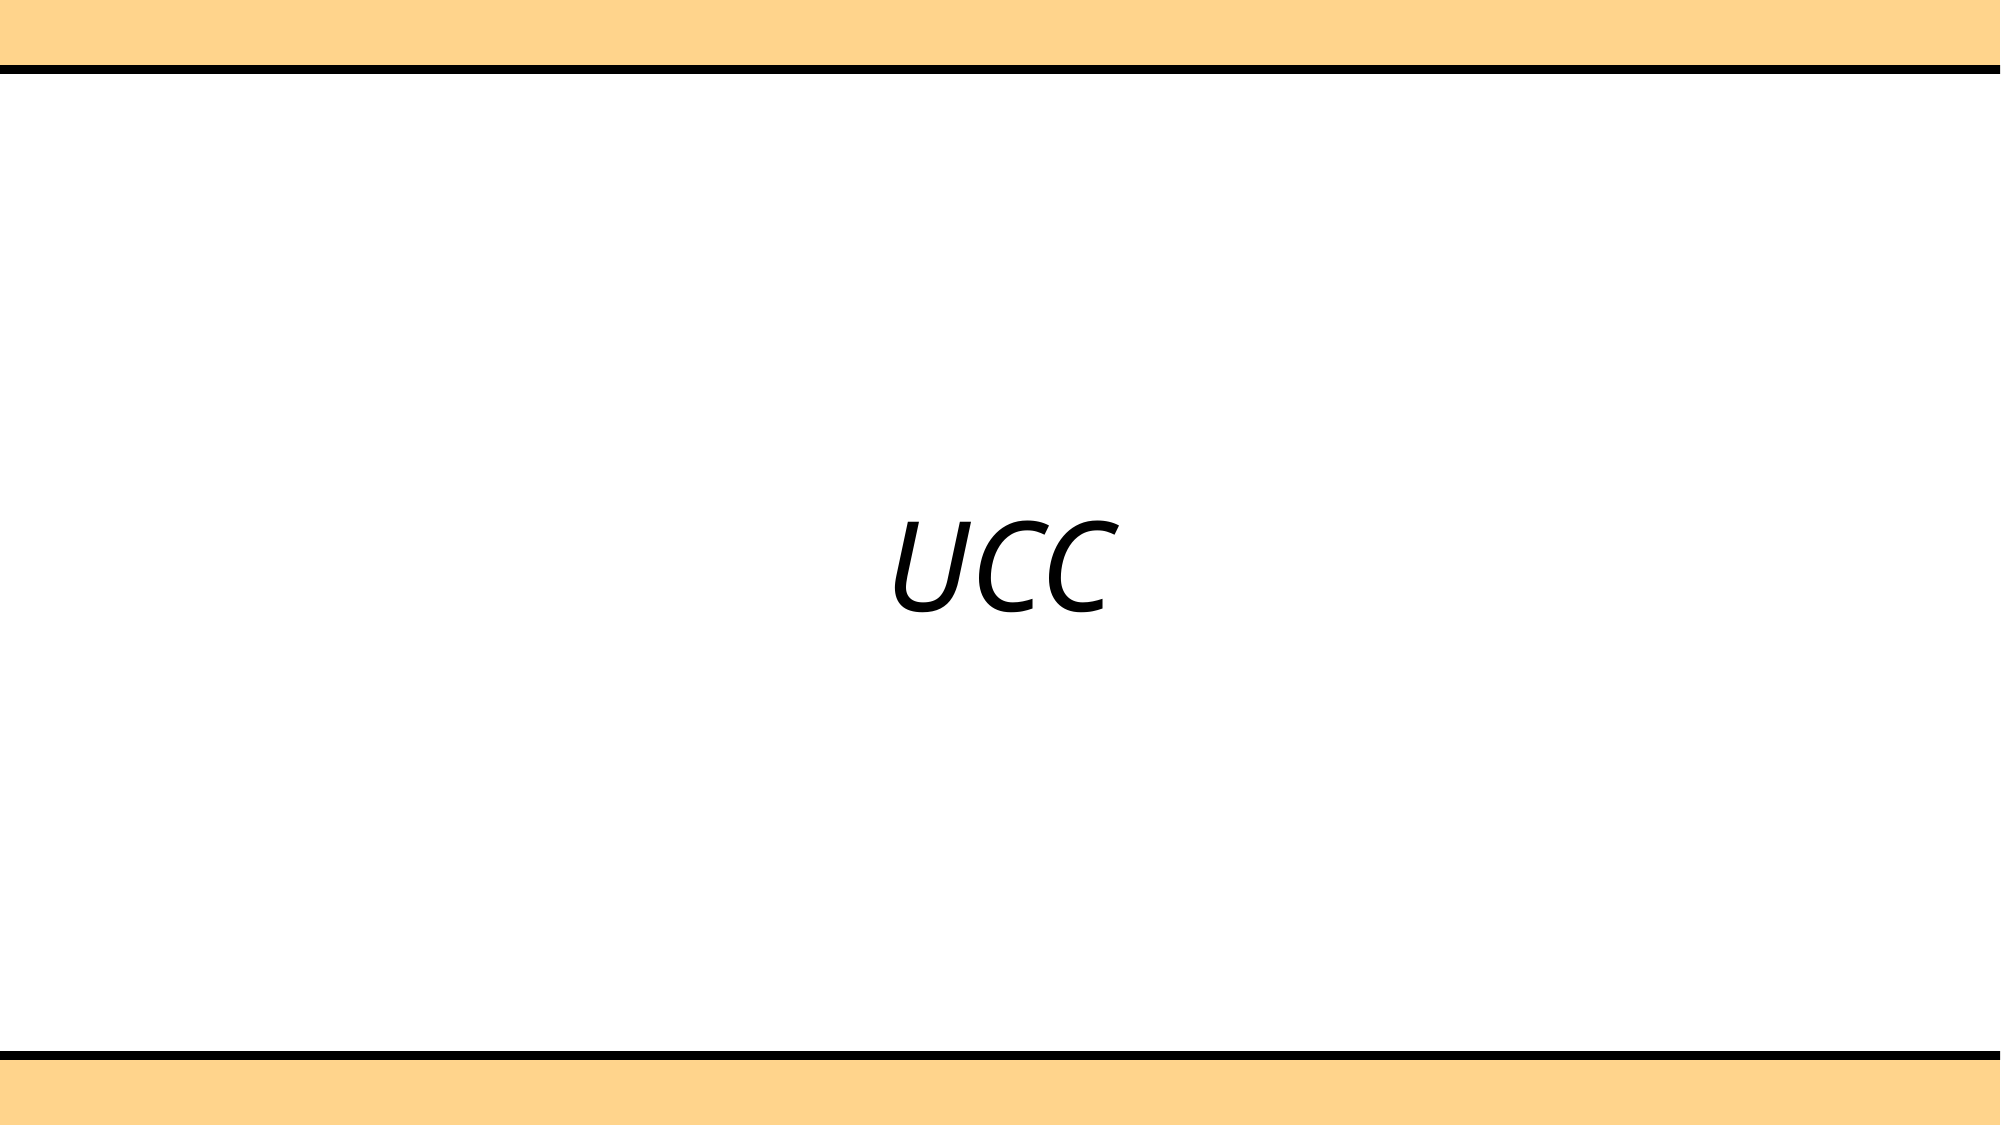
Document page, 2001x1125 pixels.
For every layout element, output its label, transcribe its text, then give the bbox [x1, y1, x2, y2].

text_box UCC [265, 479, 1735, 644]
